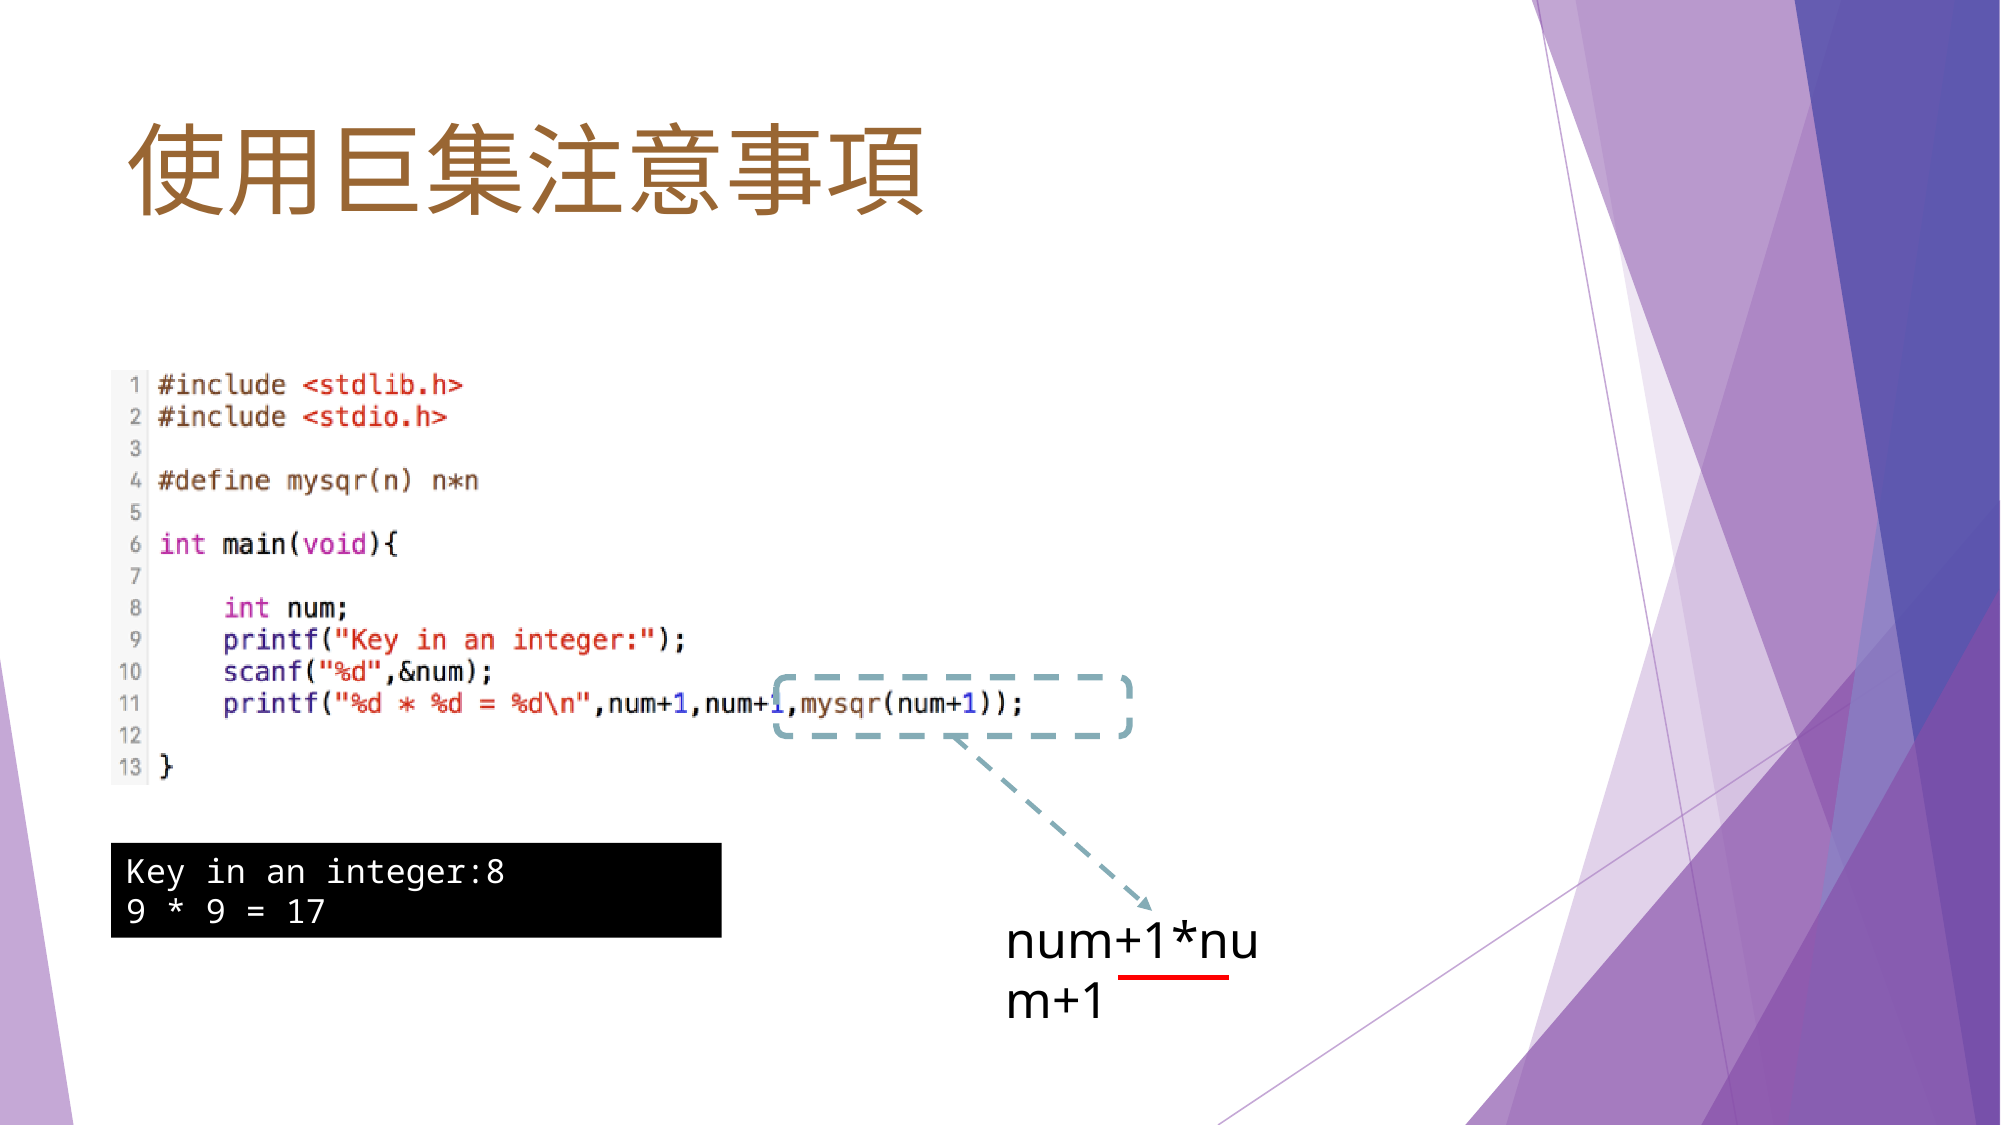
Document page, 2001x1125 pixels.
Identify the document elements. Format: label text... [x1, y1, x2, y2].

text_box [952, 735, 1153, 912]
text_box num+1*num+1 [990, 901, 1314, 1037]
text_box Key in an integer:8 9 * 9 = 17 [111, 842, 722, 938]
text_box [1034, 677, 1130, 734]
picture [110, 369, 1030, 785]
title 使⽤巨集注意事項 [111, 99, 1612, 225]
